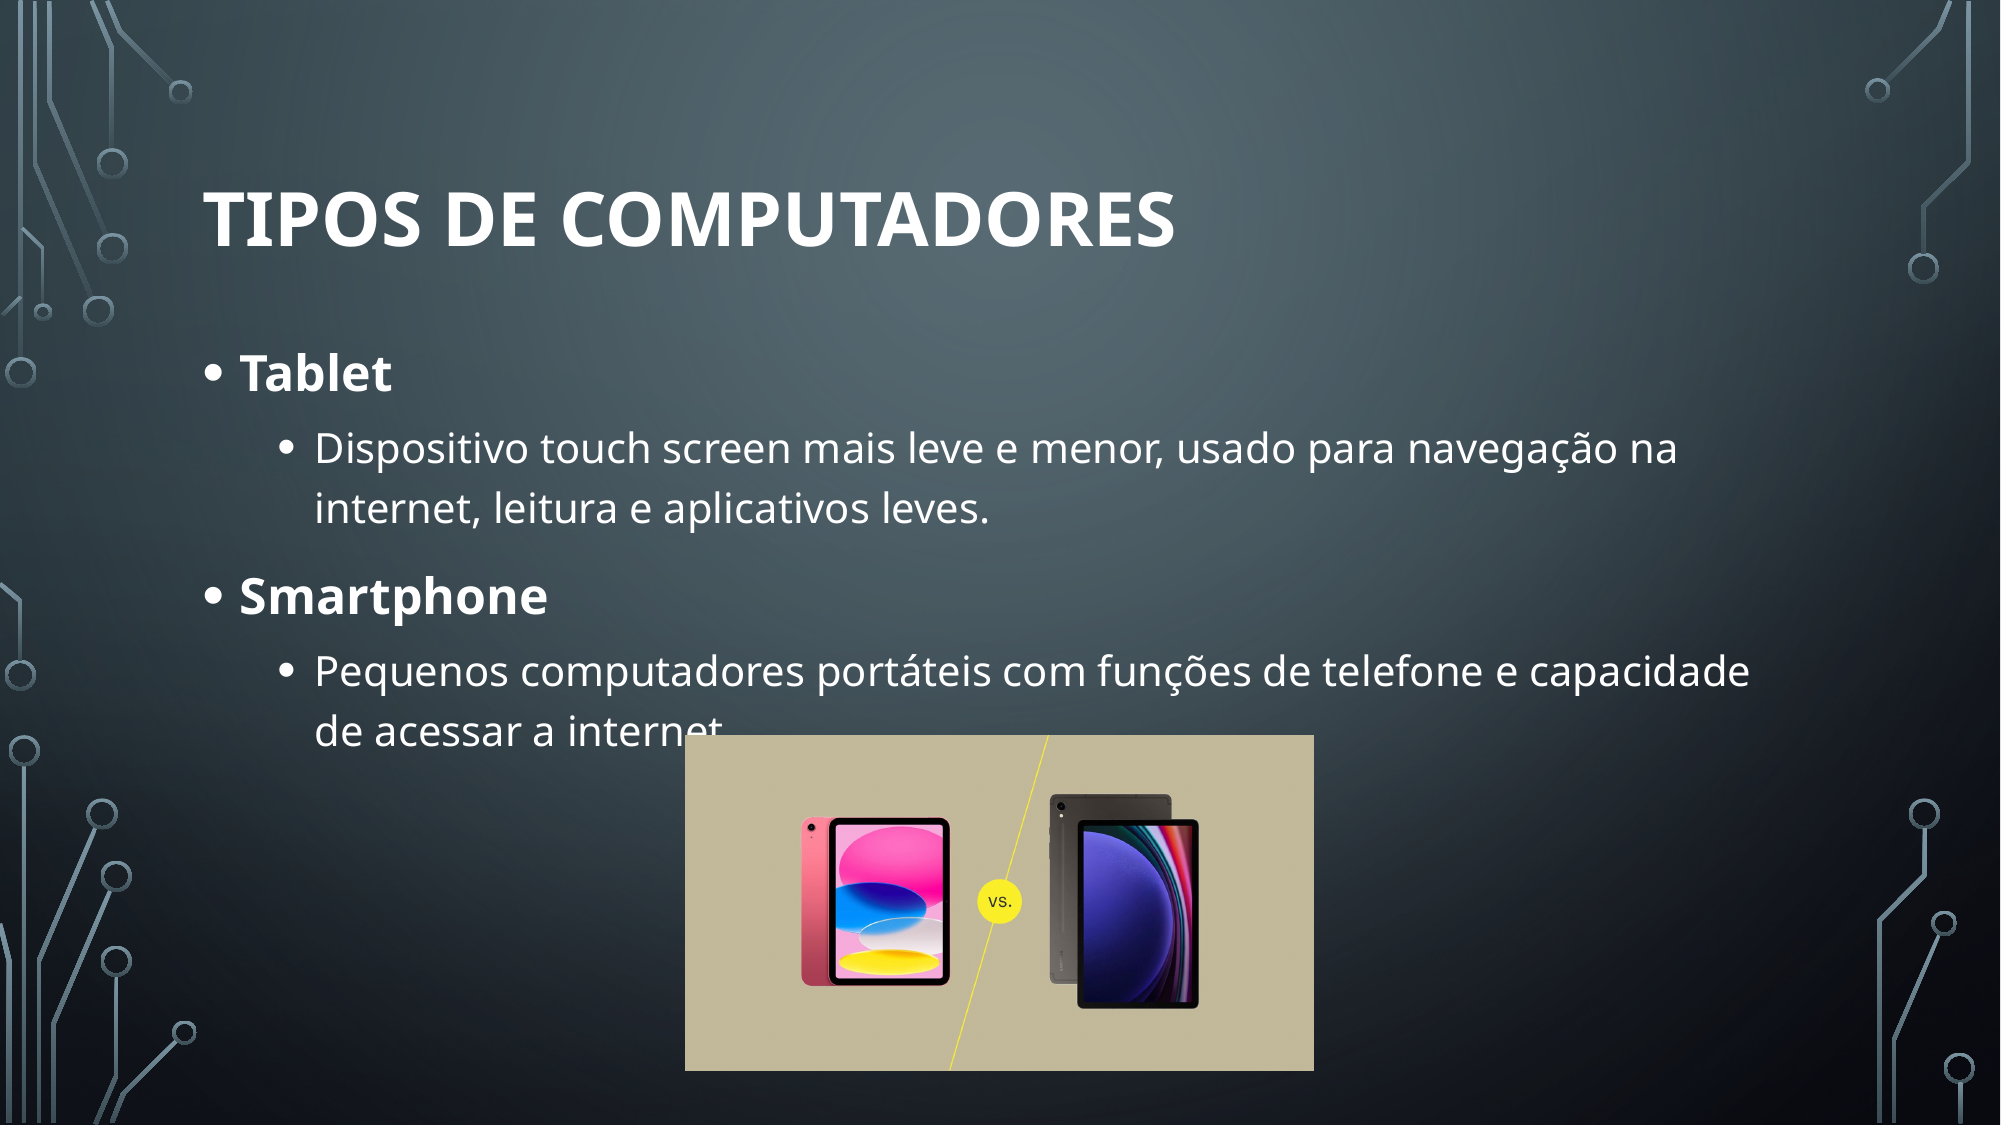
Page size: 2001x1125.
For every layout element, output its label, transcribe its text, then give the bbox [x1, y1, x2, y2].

list Tablet Dispositivo touch screen mais leve e menor, usado para navegação na internet, leitura e aplicativos leves. Smartphone Pequenos computadores portáteis com funções de telefone e capacidade de acessar a internet. [187, 321, 1813, 903]
picture [685, 734, 1314, 1071]
title Tipos de Computadores [187, 101, 1813, 321]
